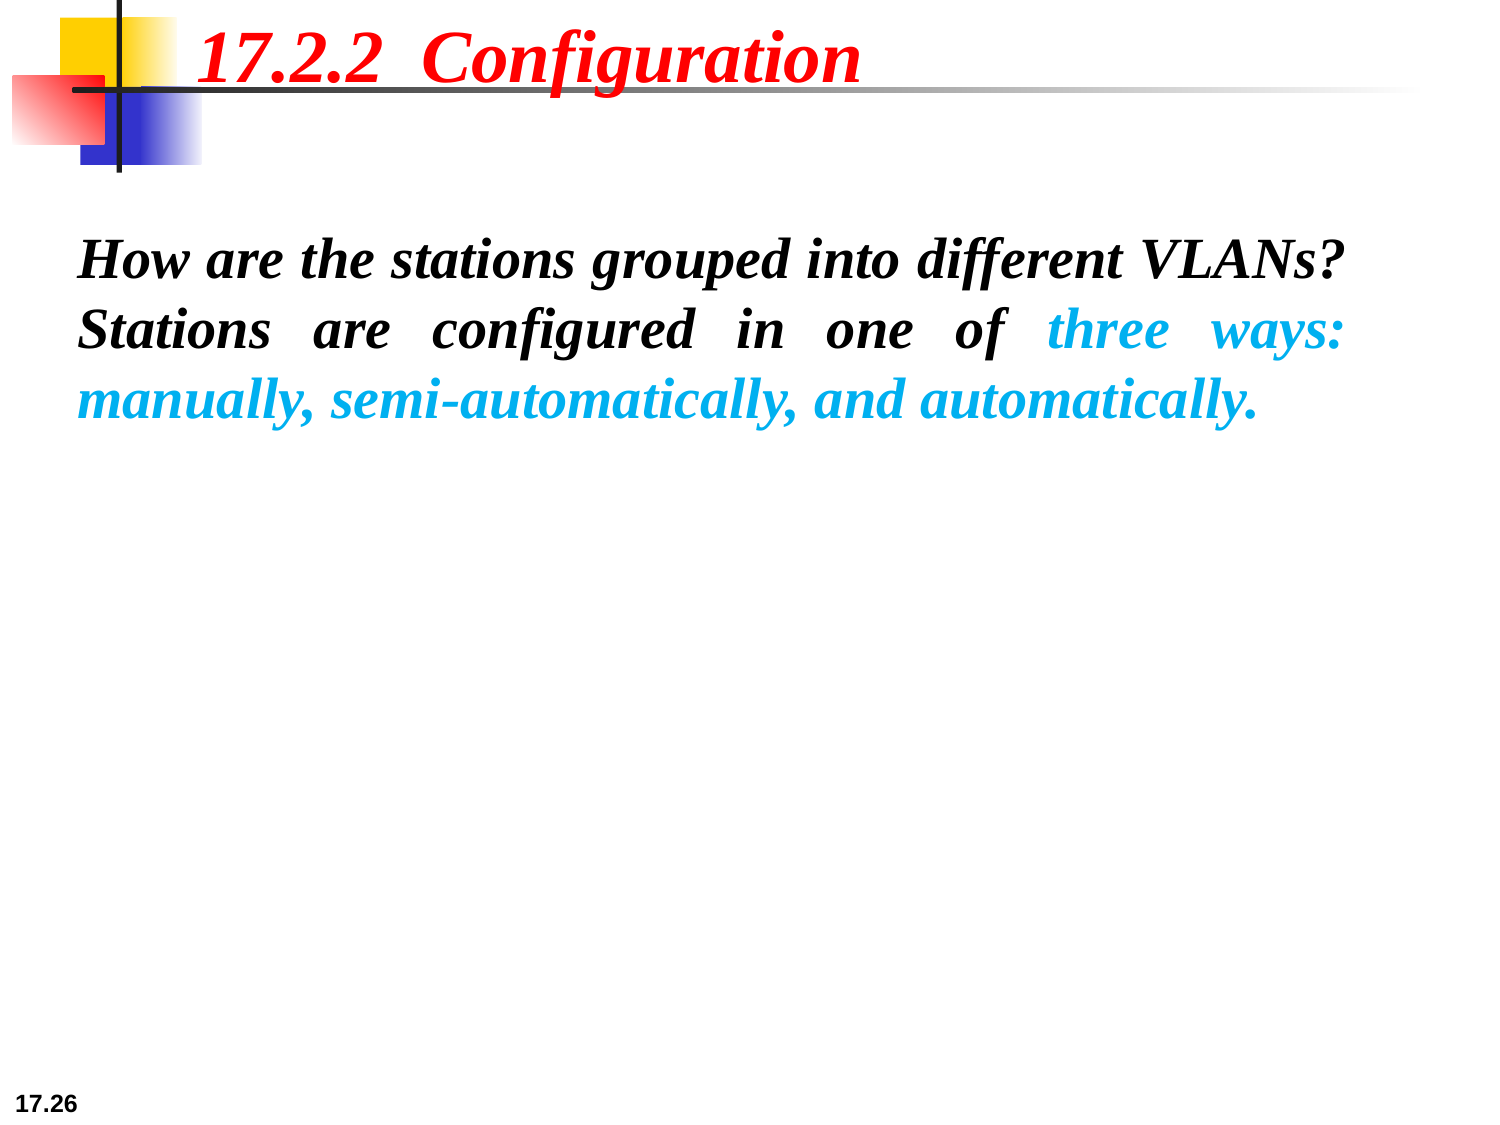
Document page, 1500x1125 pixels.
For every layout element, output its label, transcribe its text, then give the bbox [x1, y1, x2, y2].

text_box [116, 0, 122, 87]
text_box [116, 93, 122, 173]
text_box How are the stations grouped into different VLANs? Stations are configured in one of three ways: manually, semi-automatically, and automatically. [62, 212, 1363, 438]
text_box 17.26 [0, 1049, 313, 1125]
text_box [12, 75, 105, 145]
text_box [72, 87, 181, 93]
text_box [122, 17, 177, 86]
text_box 17.2.2 Configuration [181, 0, 879, 105]
text_box [879, 87, 1423, 93]
text_box [141, 93, 202, 165]
text_box [80, 93, 116, 165]
text_box [60, 17, 116, 86]
text_box [122, 93, 141, 165]
